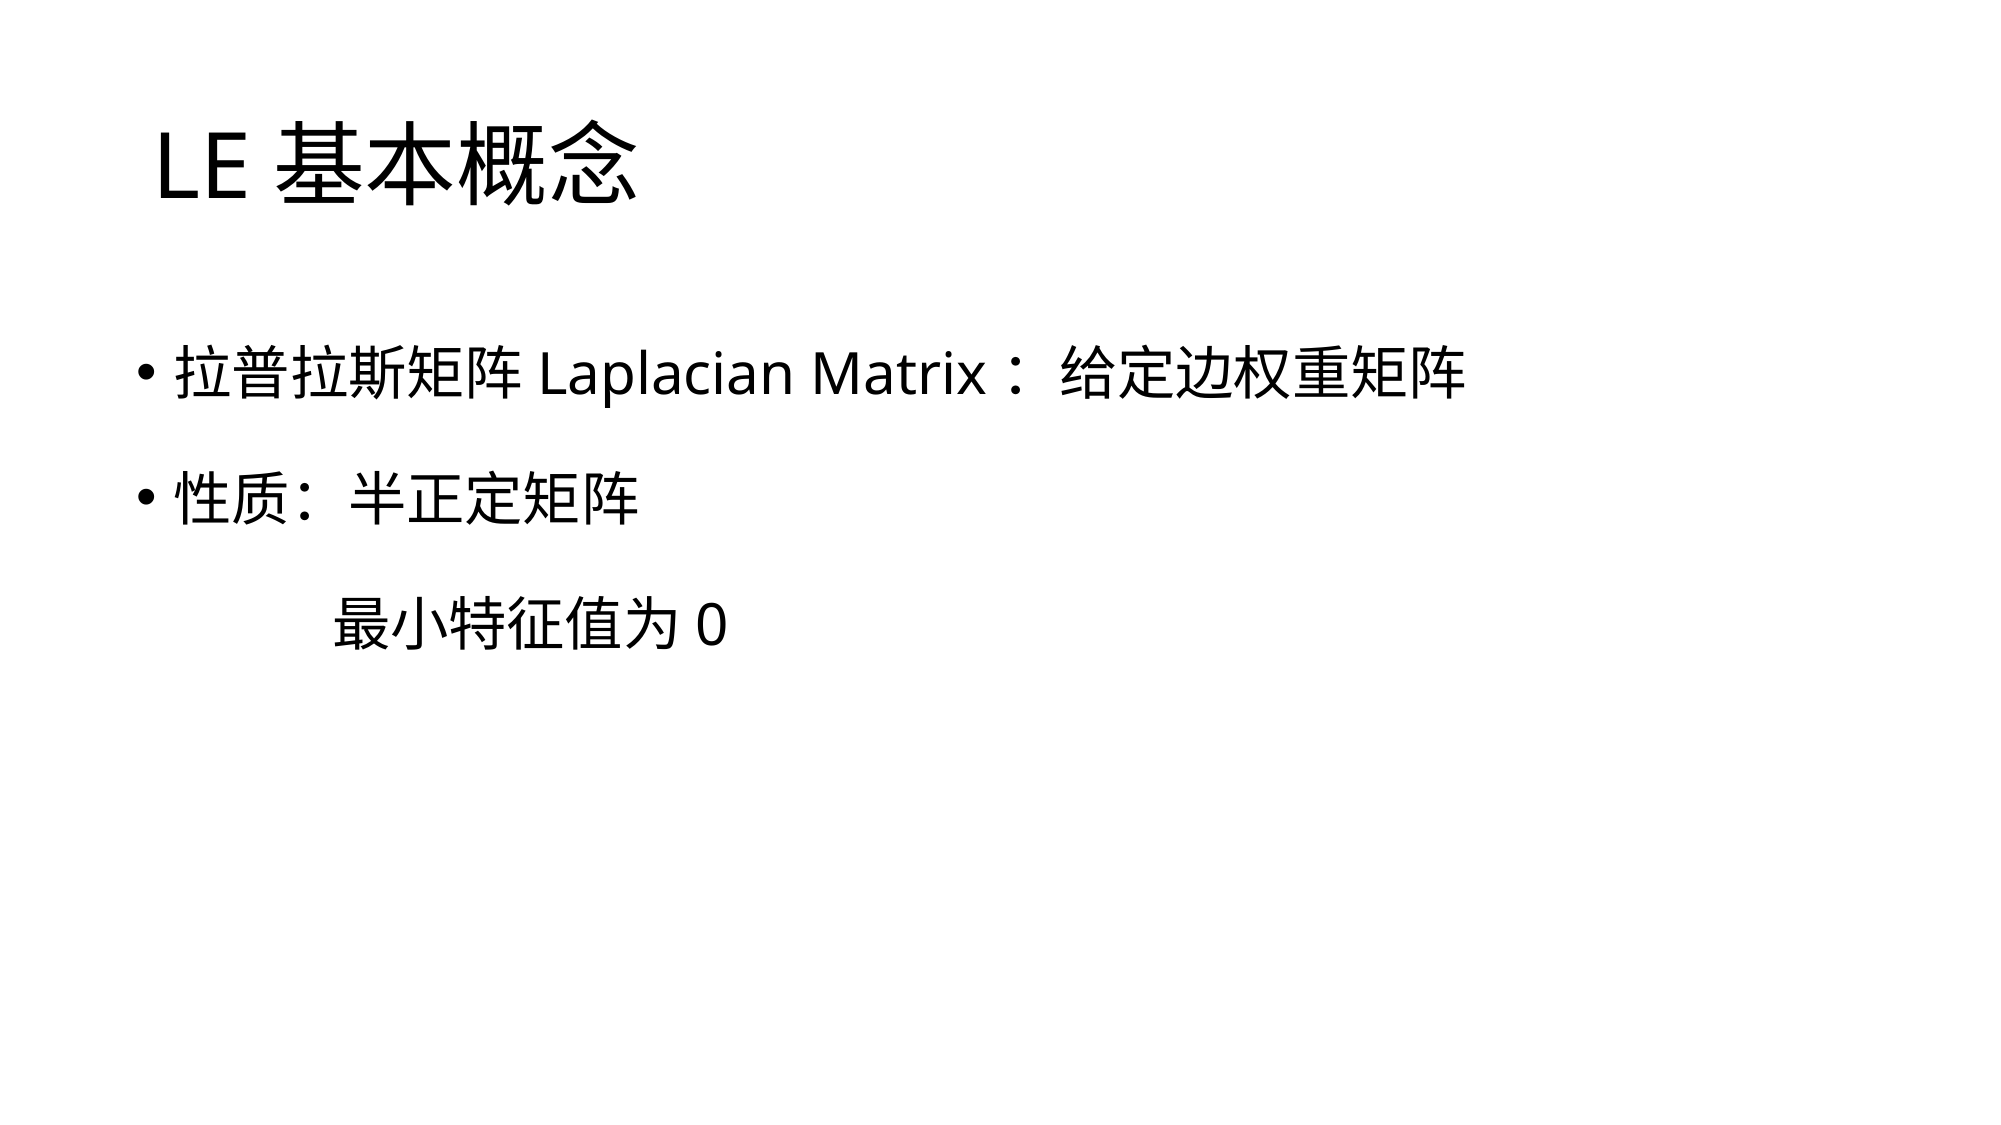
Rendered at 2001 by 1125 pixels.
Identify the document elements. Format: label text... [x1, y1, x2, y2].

title LE基本概念 [137, 59, 1863, 278]
